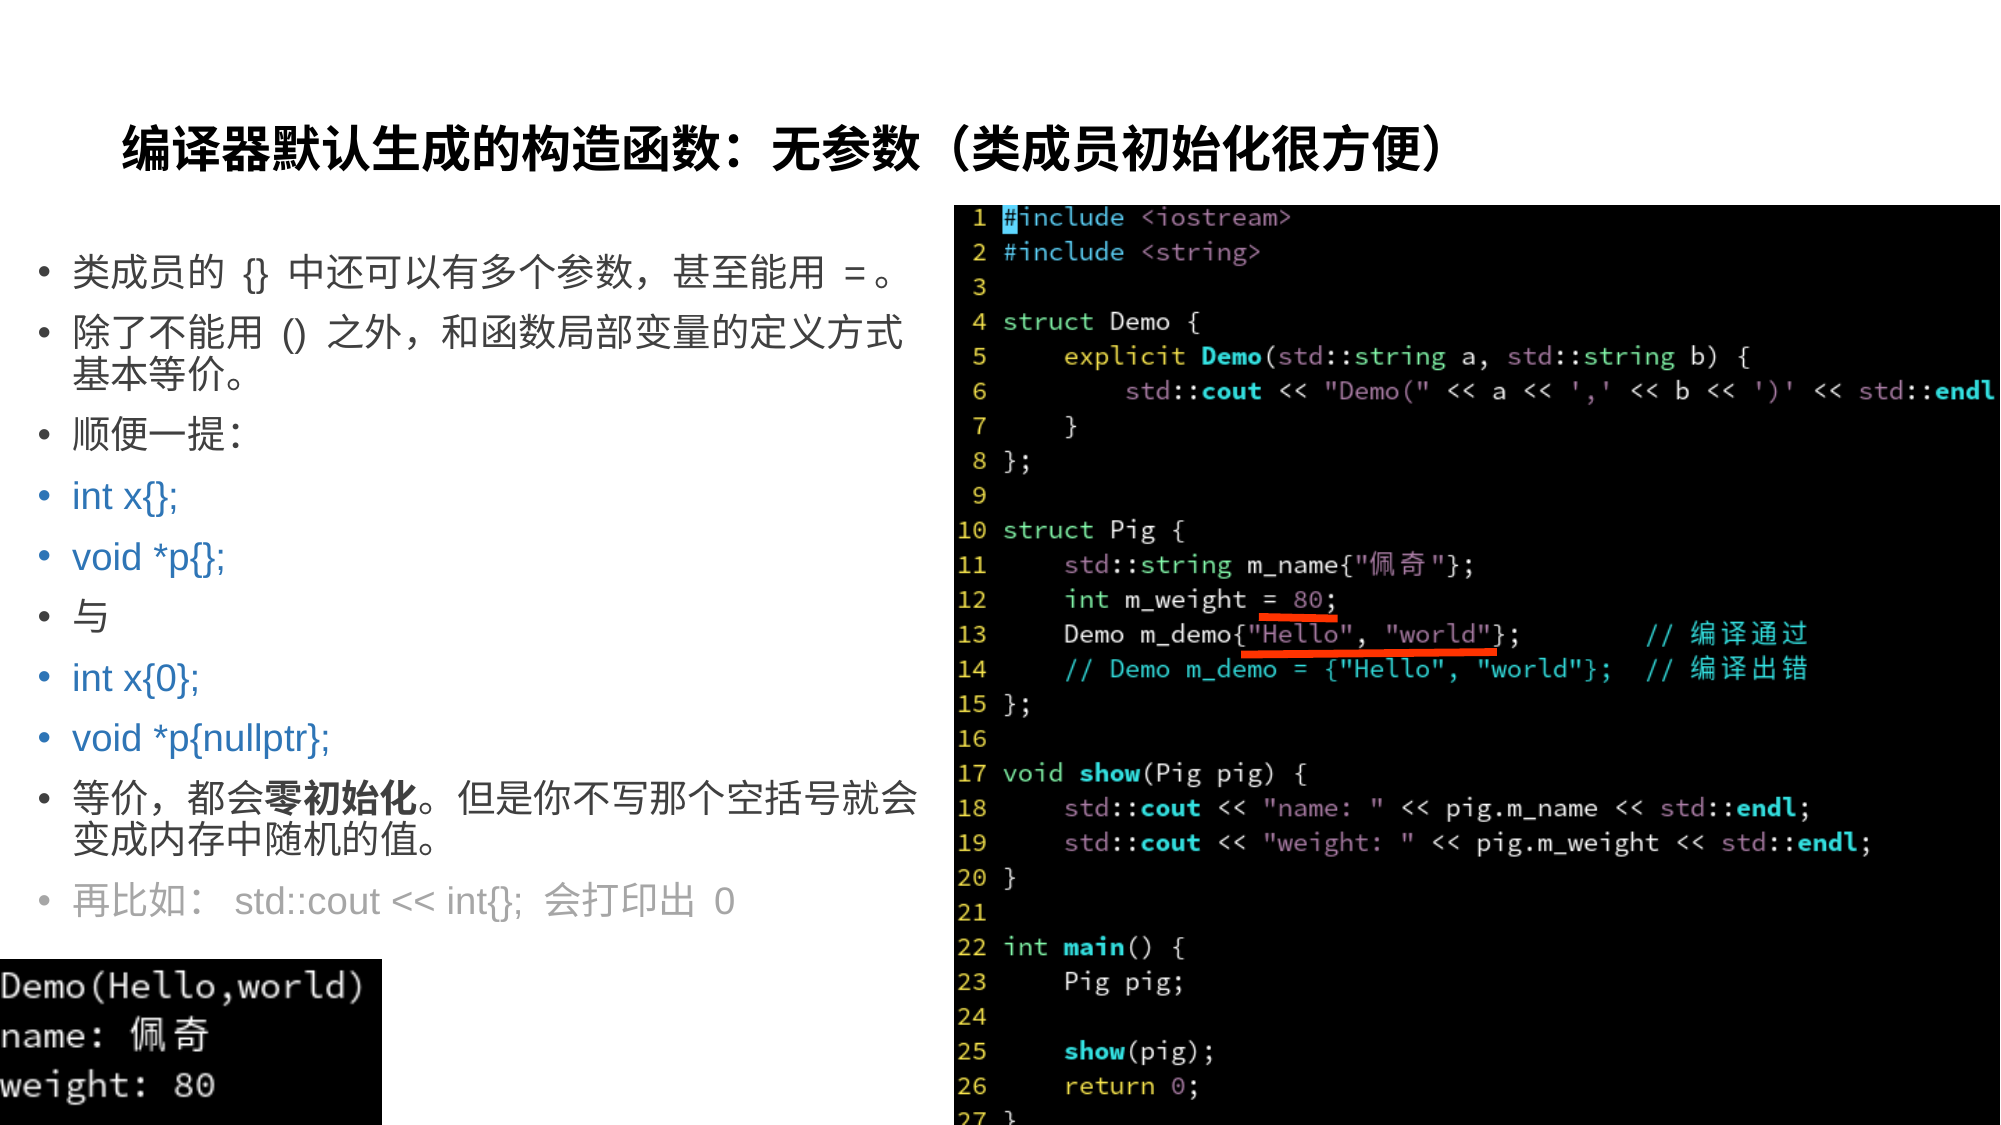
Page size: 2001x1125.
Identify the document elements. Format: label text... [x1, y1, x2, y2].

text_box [1241, 651, 1497, 655]
picture [954, 205, 2000, 1125]
picture [0, 959, 382, 1125]
list 类成员的 {} 中还可以有多个参数，甚至能用 =。 除了不能用 () 之外，和函数局部变量的定义方式基本等价。 顺便一提： int x{}; void *p{}; 与 int x{0}; void *p{nullptr}; 等价，都会零初始化。但是你不写那个空括号就会变成内存中随机的值。 再比如：std::cout << int{}; 会打印出 0 [22, 245, 935, 960]
title 编译器默认生成的构造函数：无参数（类成员初始化很方便） [106, 42, 1832, 260]
